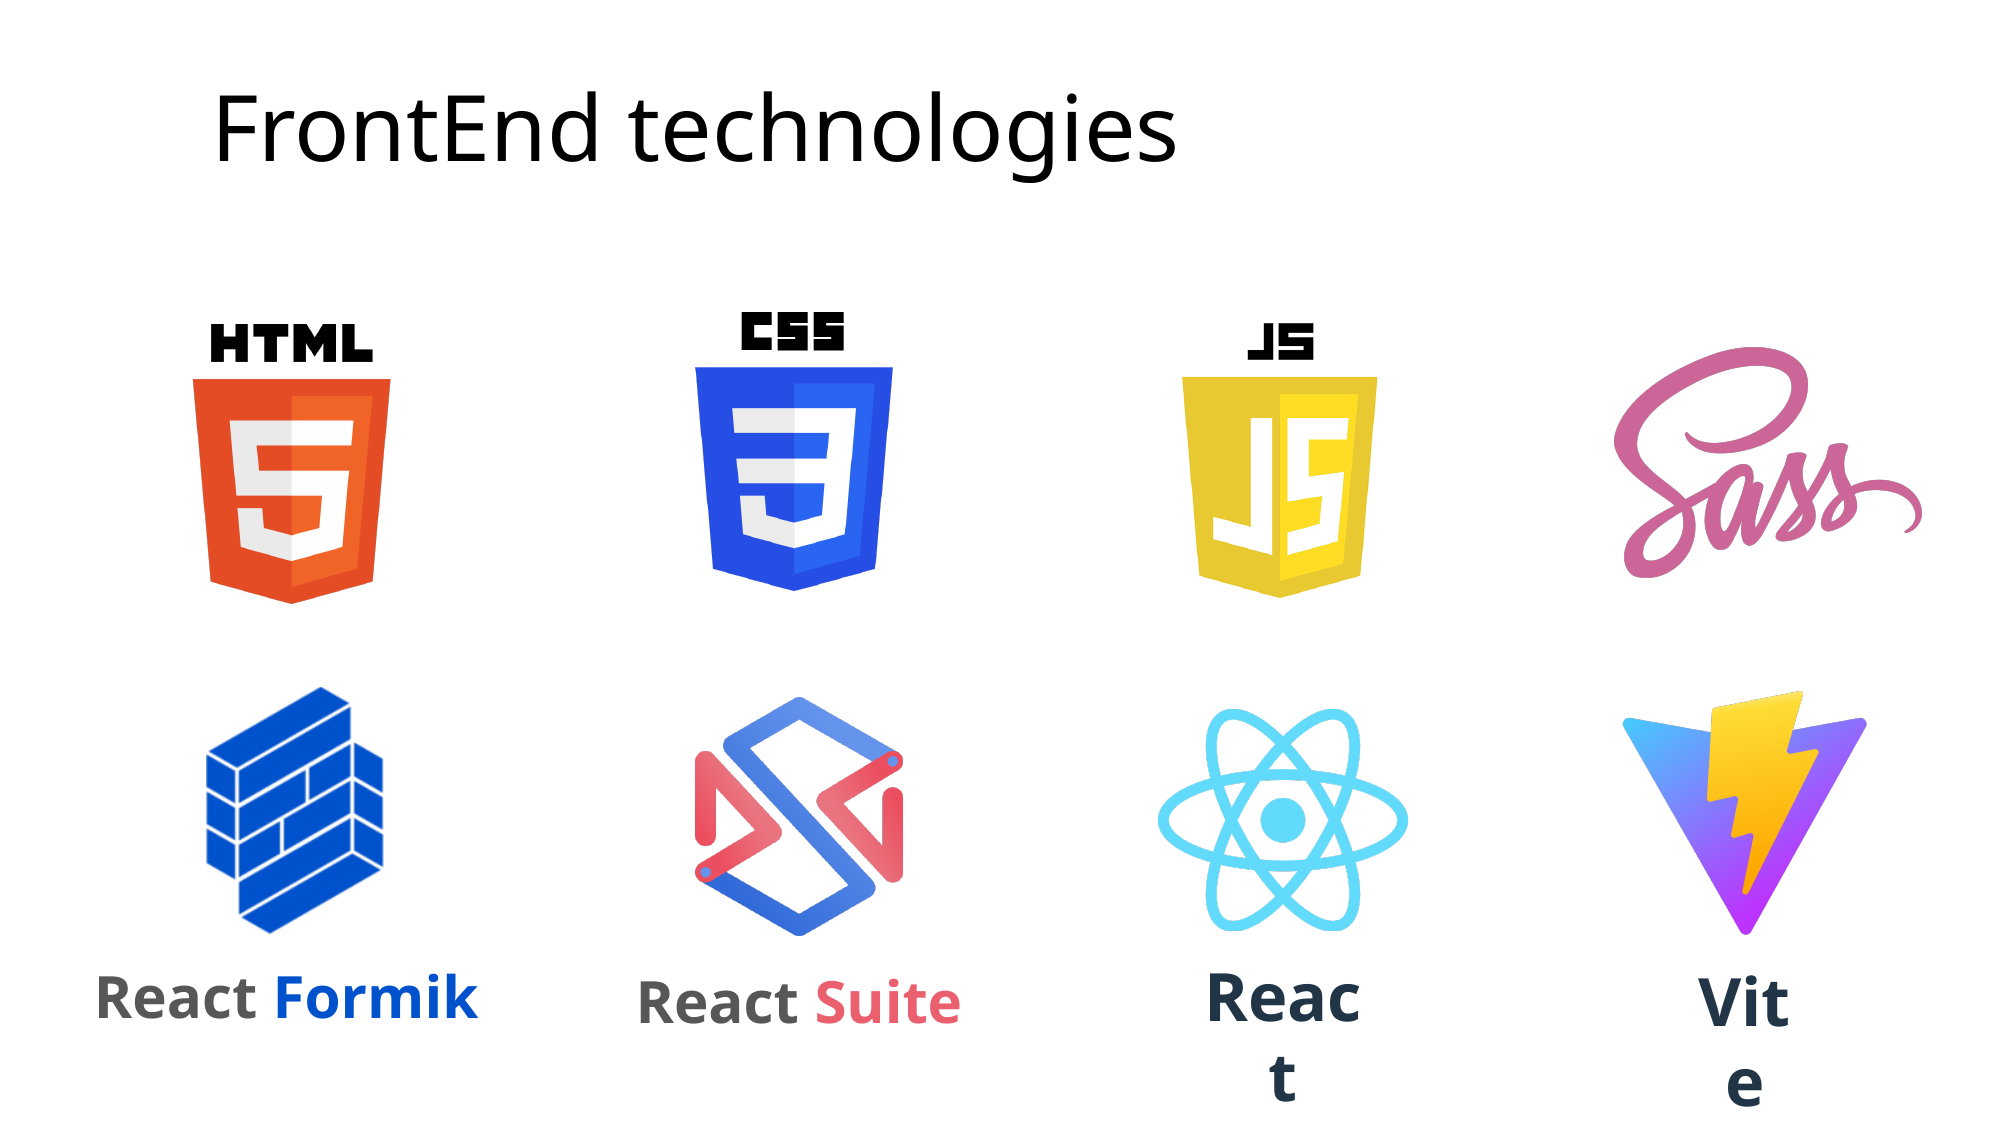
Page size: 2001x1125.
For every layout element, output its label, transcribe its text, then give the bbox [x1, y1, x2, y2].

text_box React Formik [69, 952, 503, 1038]
text_box Vite [1666, 952, 1823, 1125]
picture [1131, 312, 1428, 609]
text_box React [1183, 947, 1383, 1123]
picture [695, 697, 903, 936]
picture [695, 312, 893, 591]
picture [1617, 690, 1872, 942]
picture [152, 324, 431, 604]
text_box React Suite [595, 957, 1003, 1043]
picture [1155, 709, 1411, 931]
title FrontEnd technologies [196, 23, 1922, 241]
picture [170, 687, 420, 936]
picture [1614, 347, 1922, 578]
